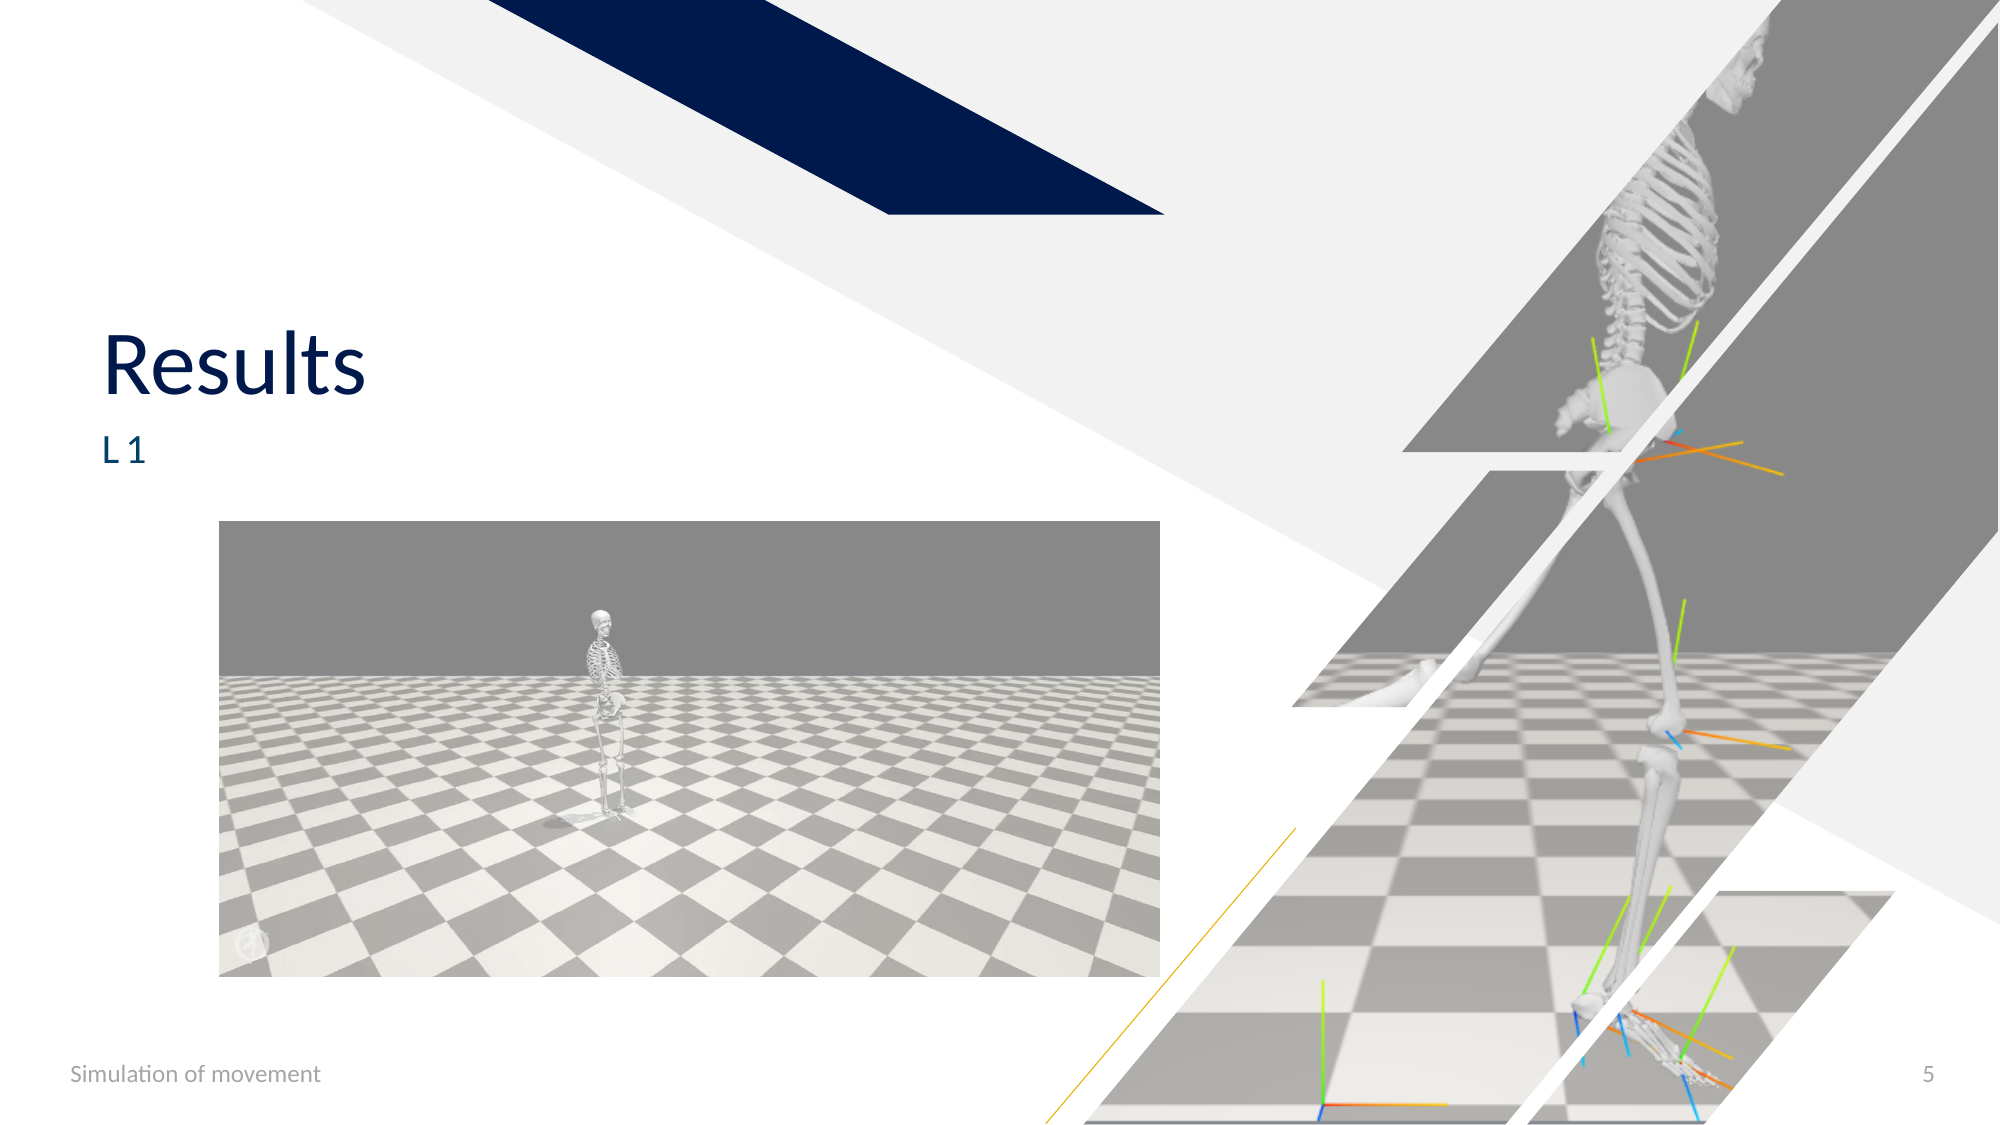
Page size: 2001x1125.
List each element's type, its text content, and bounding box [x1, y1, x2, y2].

picture [1083, 0, 2000, 1125]
list L1 [87, 420, 1083, 521]
footer Simulation of movement [55, 1042, 731, 1103]
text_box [218, 520, 1160, 978]
title Results [87, 214, 1083, 415]
